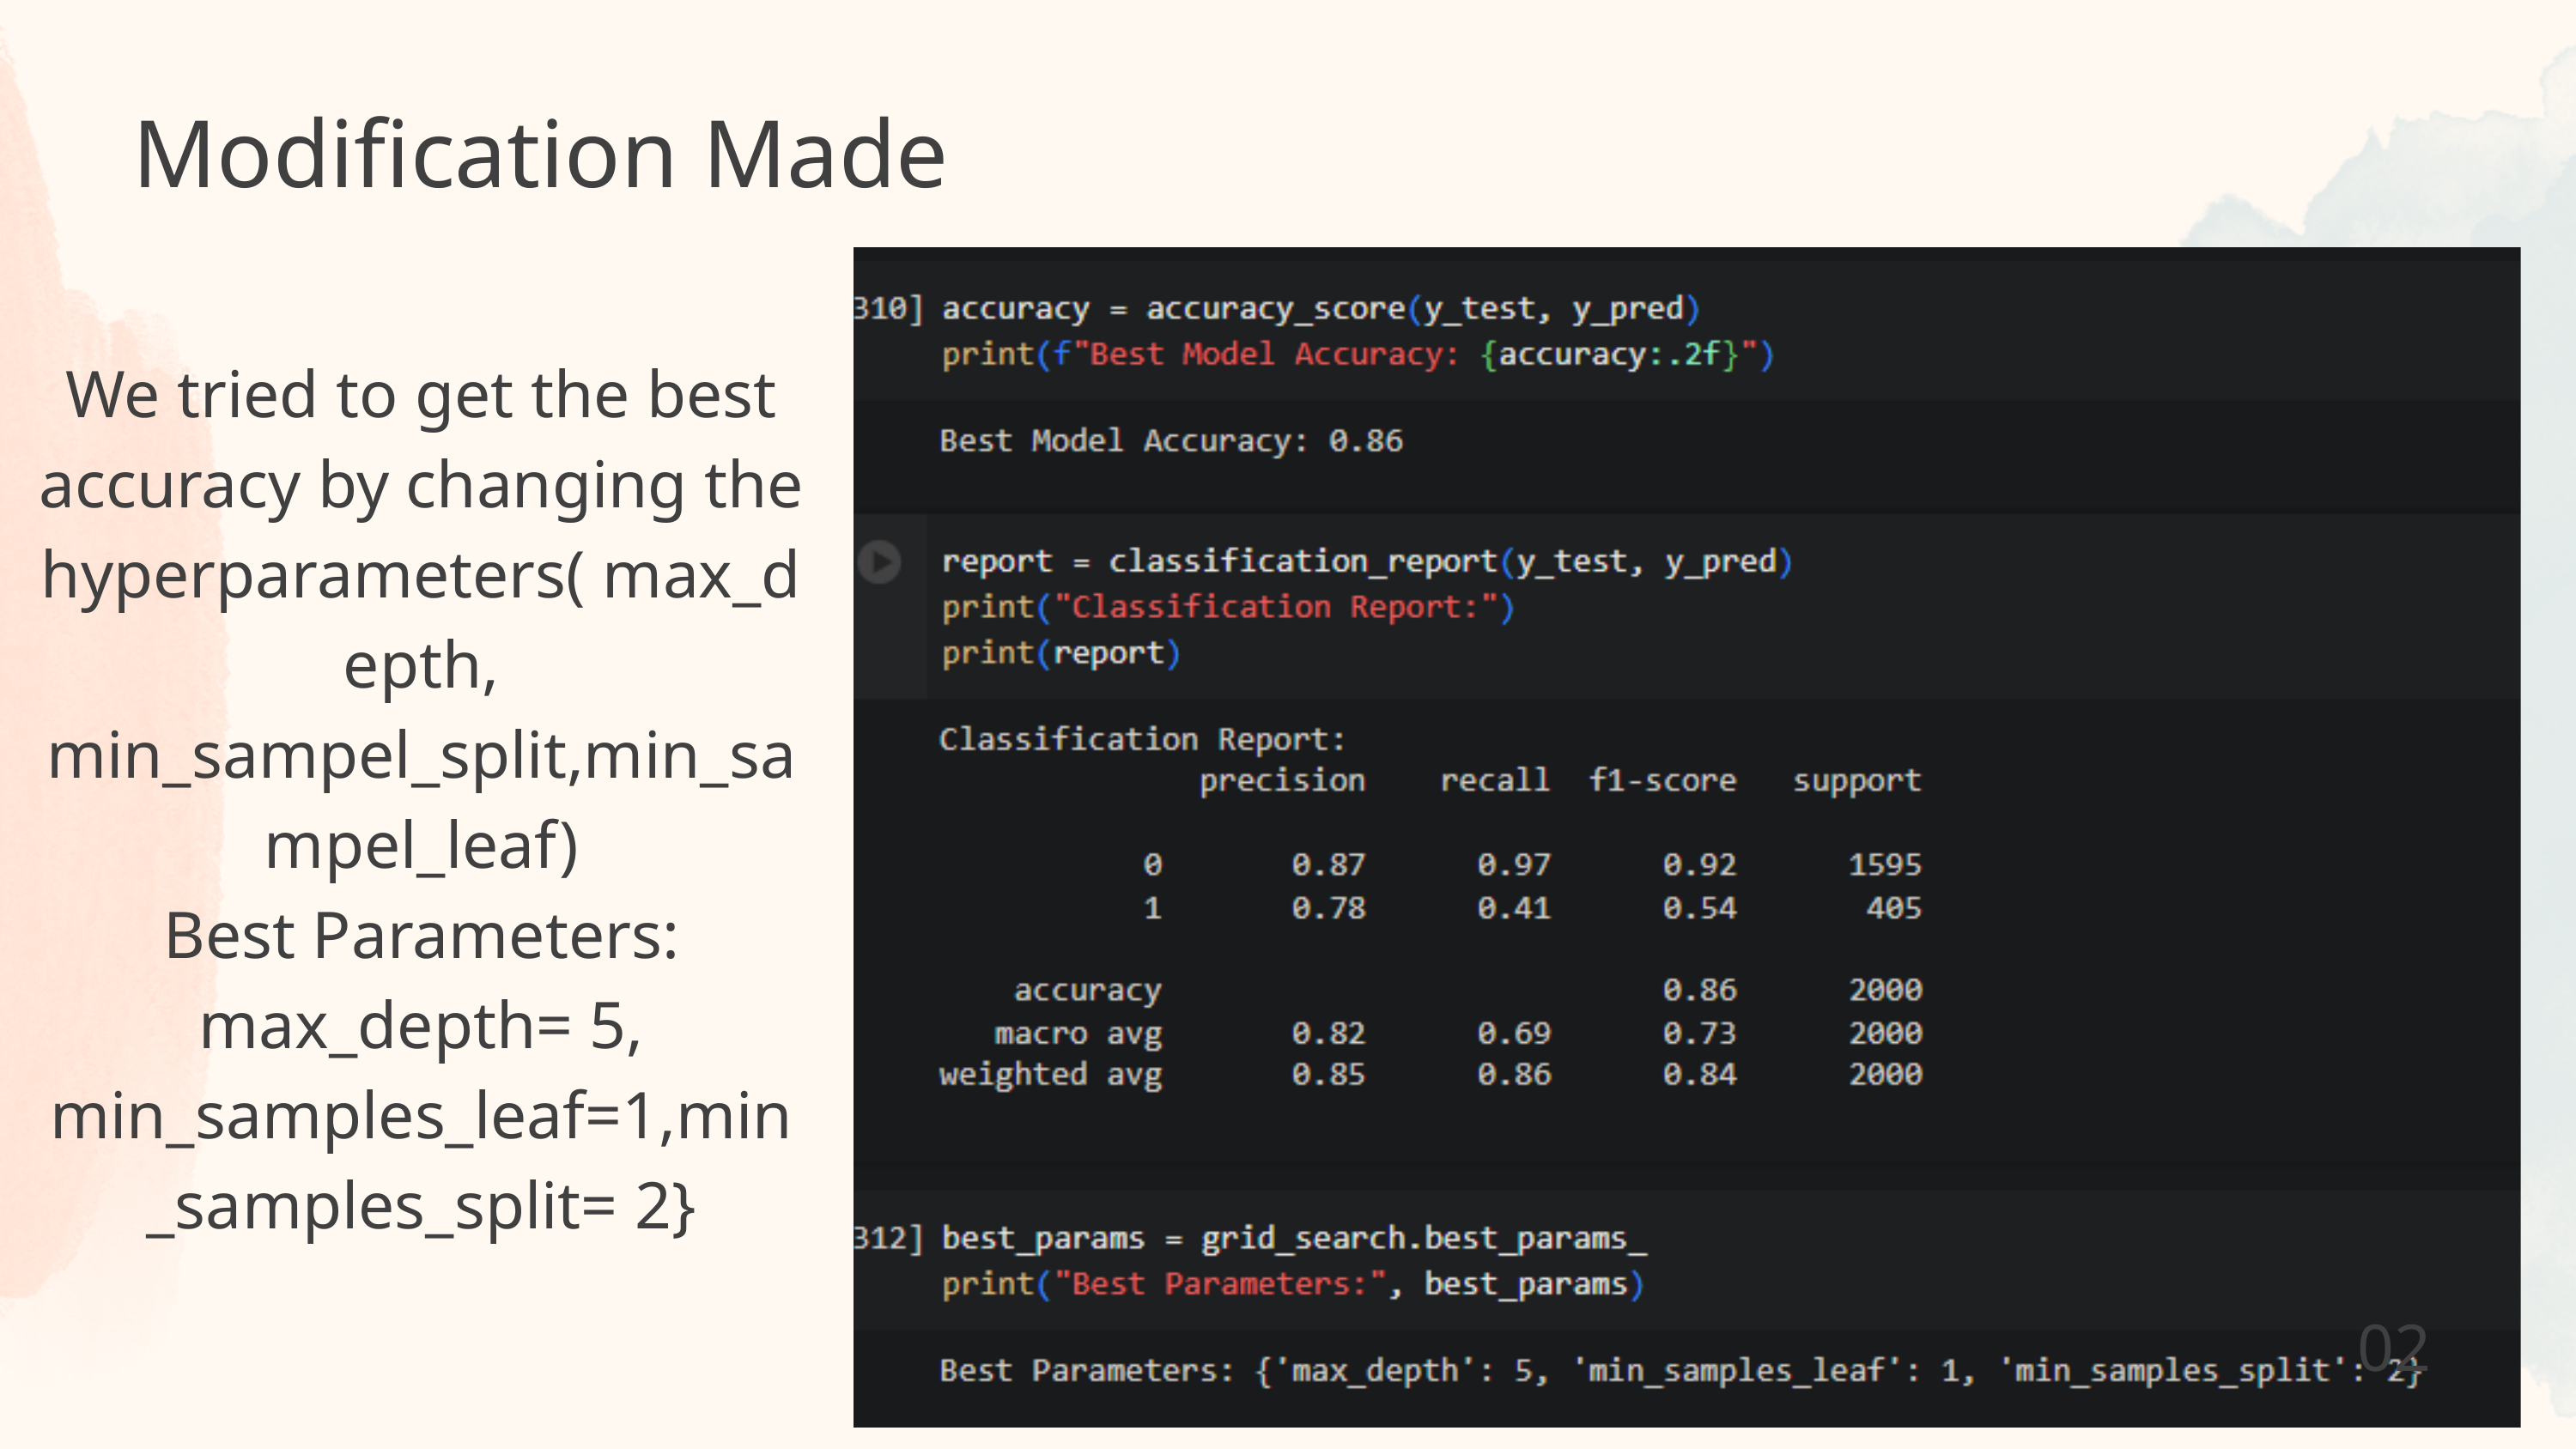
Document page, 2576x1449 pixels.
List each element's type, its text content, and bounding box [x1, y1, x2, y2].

text_box [854, 247, 2521, 1428]
text_box We tried to get the best accuracy by changing the hyperparameters( max_depth, min_sampel_split,min_sampel_leaf) Best Parameters: max_depth= 5, min_samples_leaf=1,min_samples_split= 2} [36, 340, 806, 1332]
text_box [0, 0, 2576, 1449]
text_box Modification Made [90, 76, 992, 206]
text_box 02 [1833, 1294, 2432, 1385]
